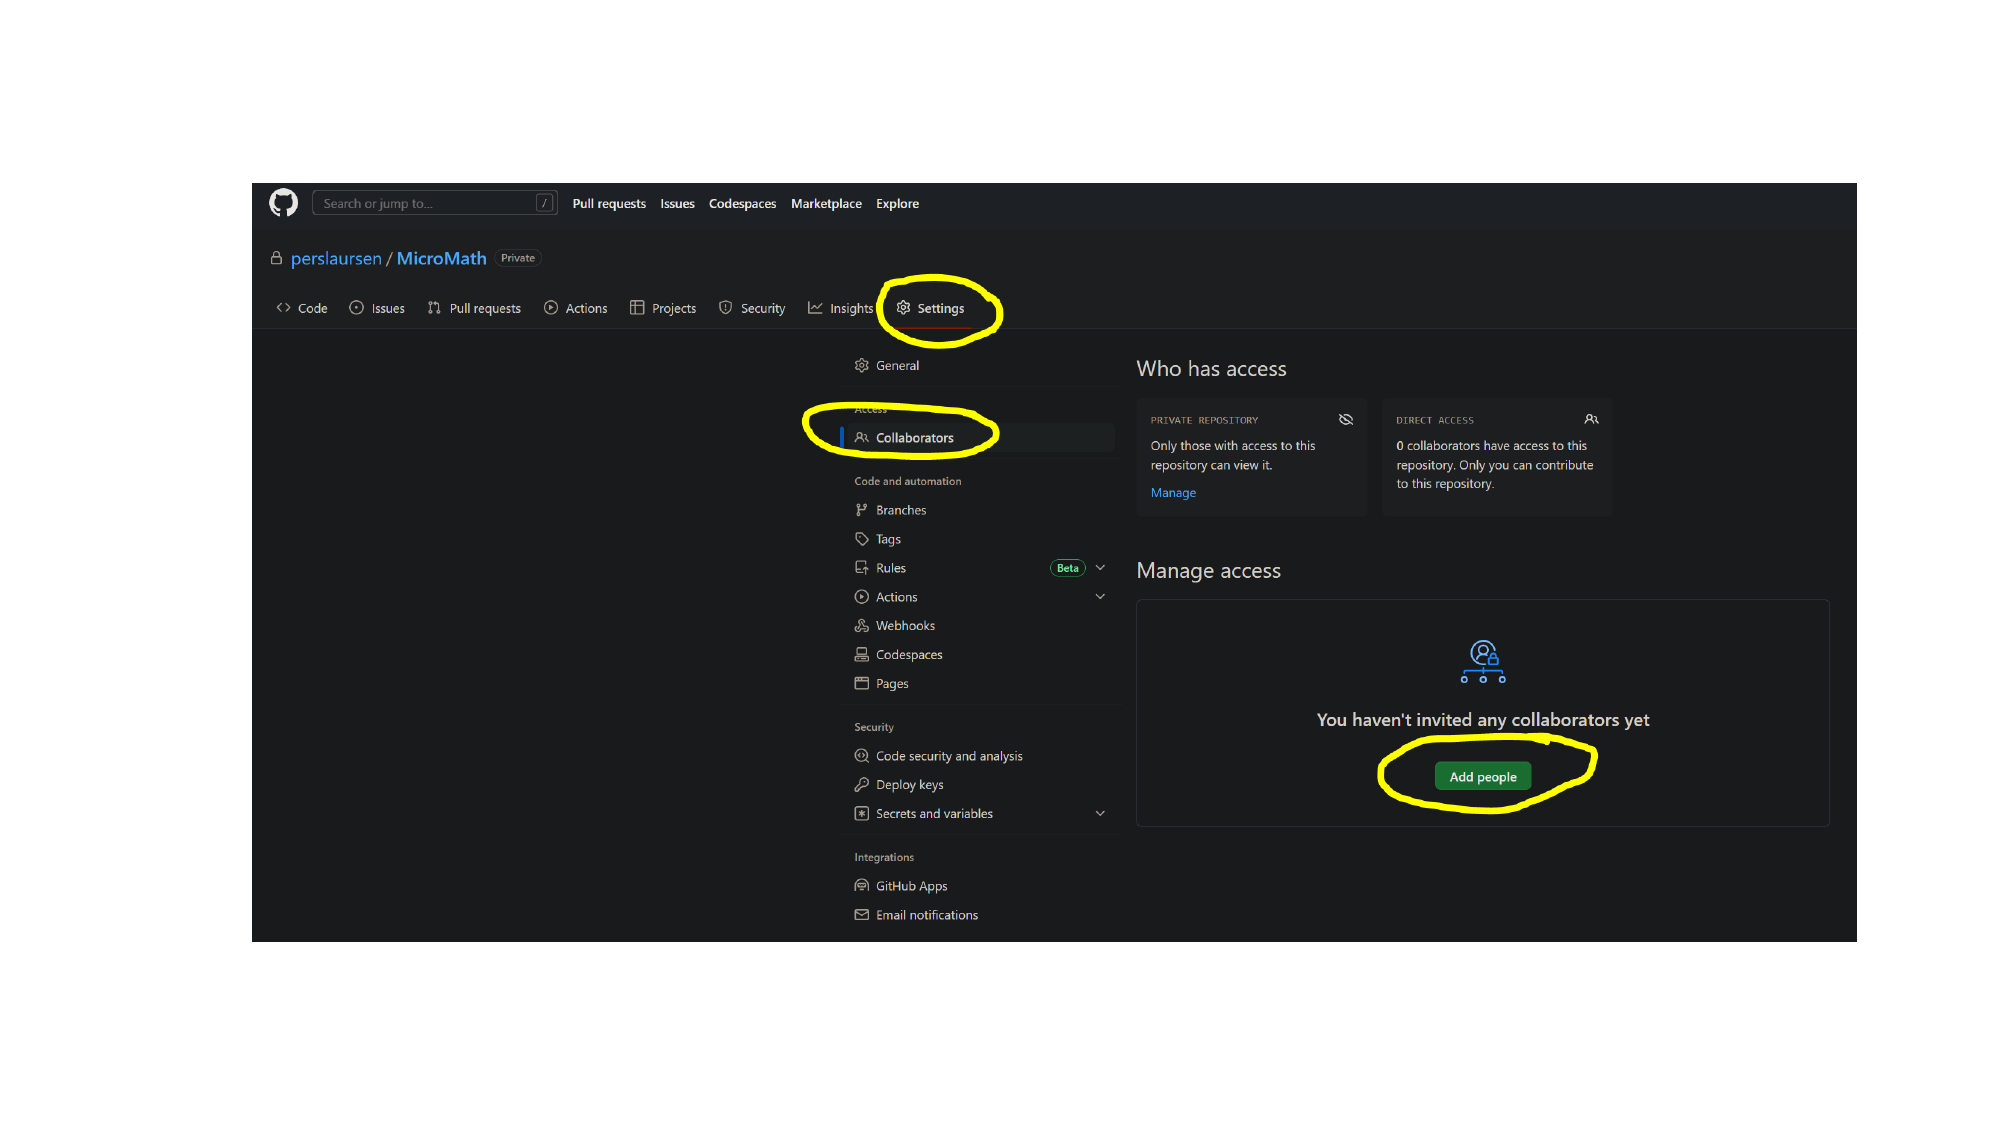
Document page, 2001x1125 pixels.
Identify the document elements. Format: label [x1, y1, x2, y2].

picture [252, 183, 1857, 942]
